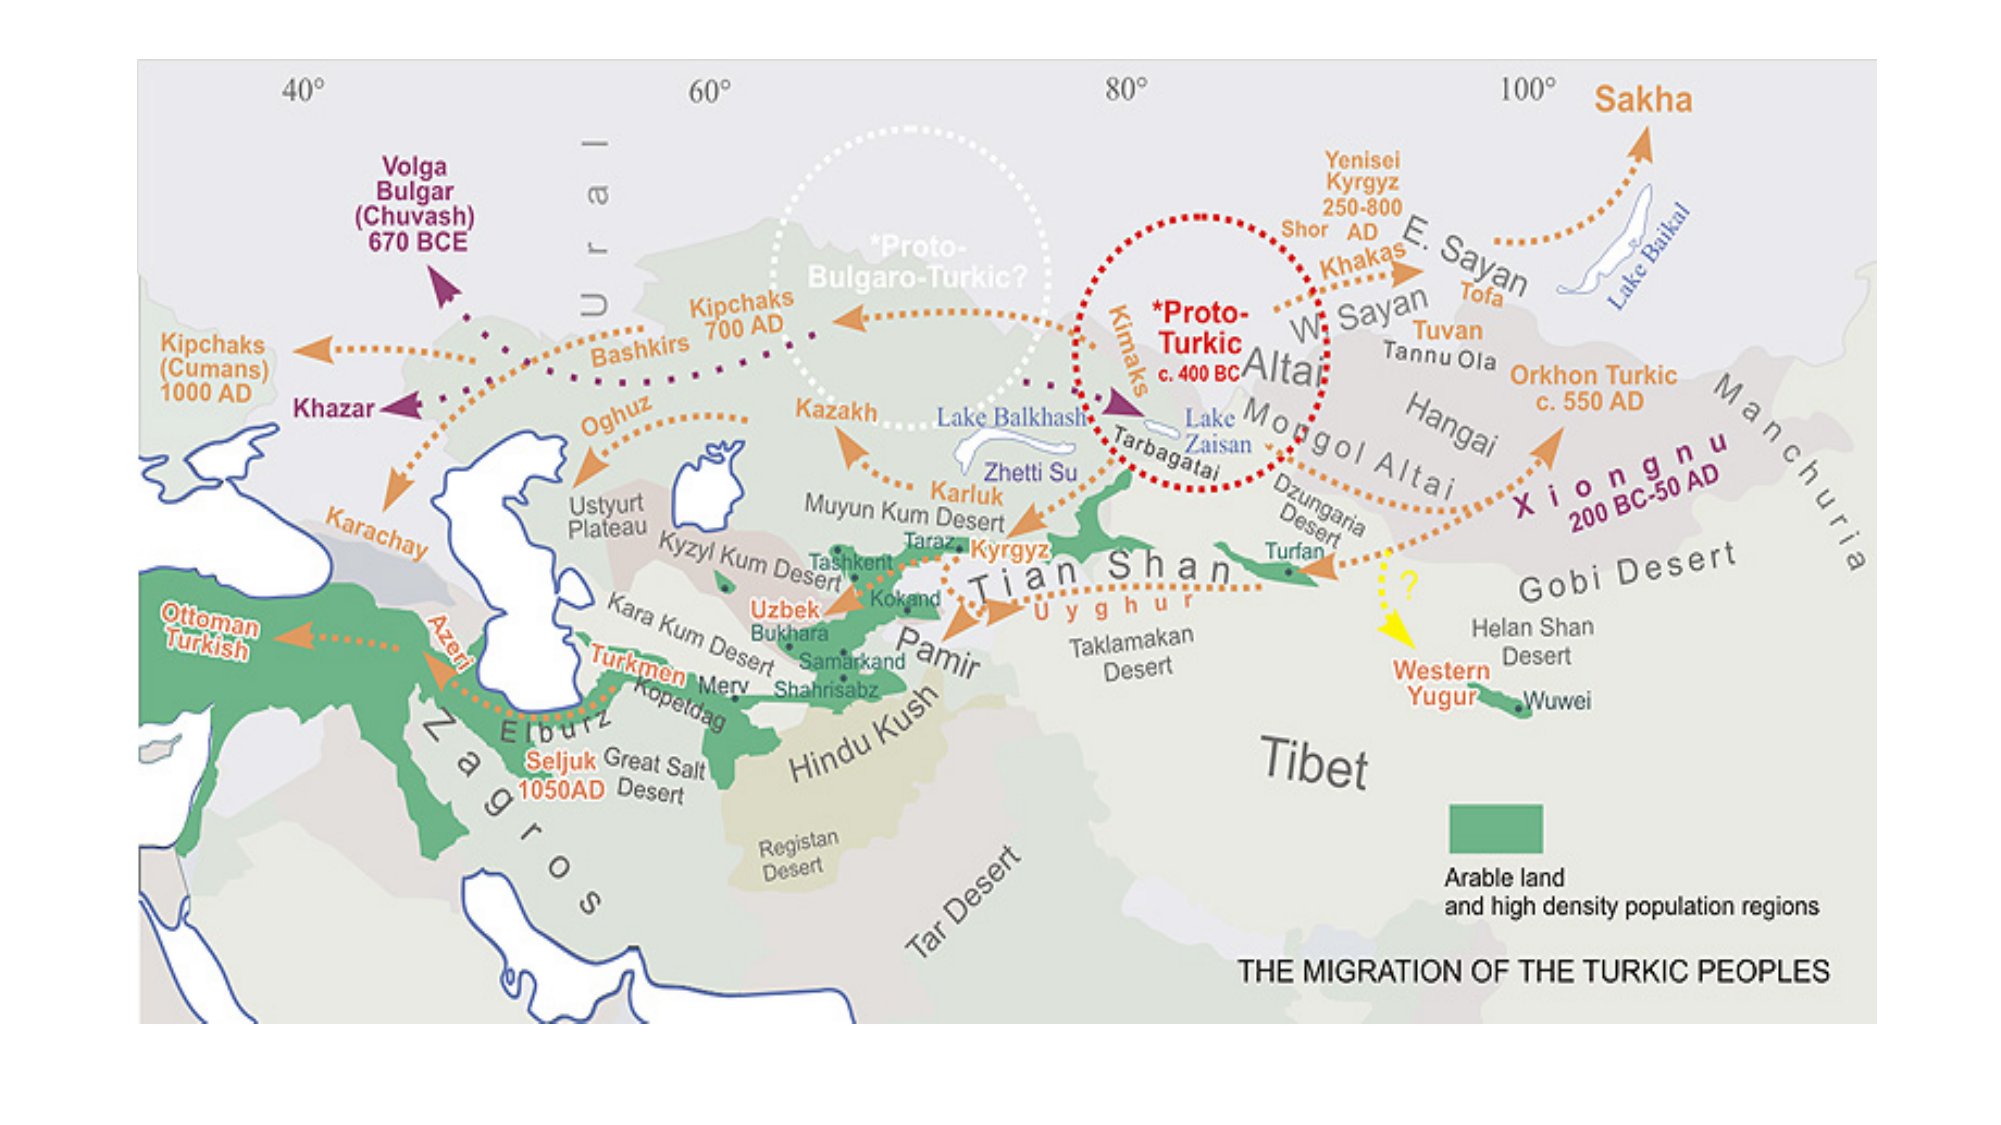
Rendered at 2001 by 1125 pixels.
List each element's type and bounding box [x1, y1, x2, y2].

list [137, 59, 1877, 1024]
